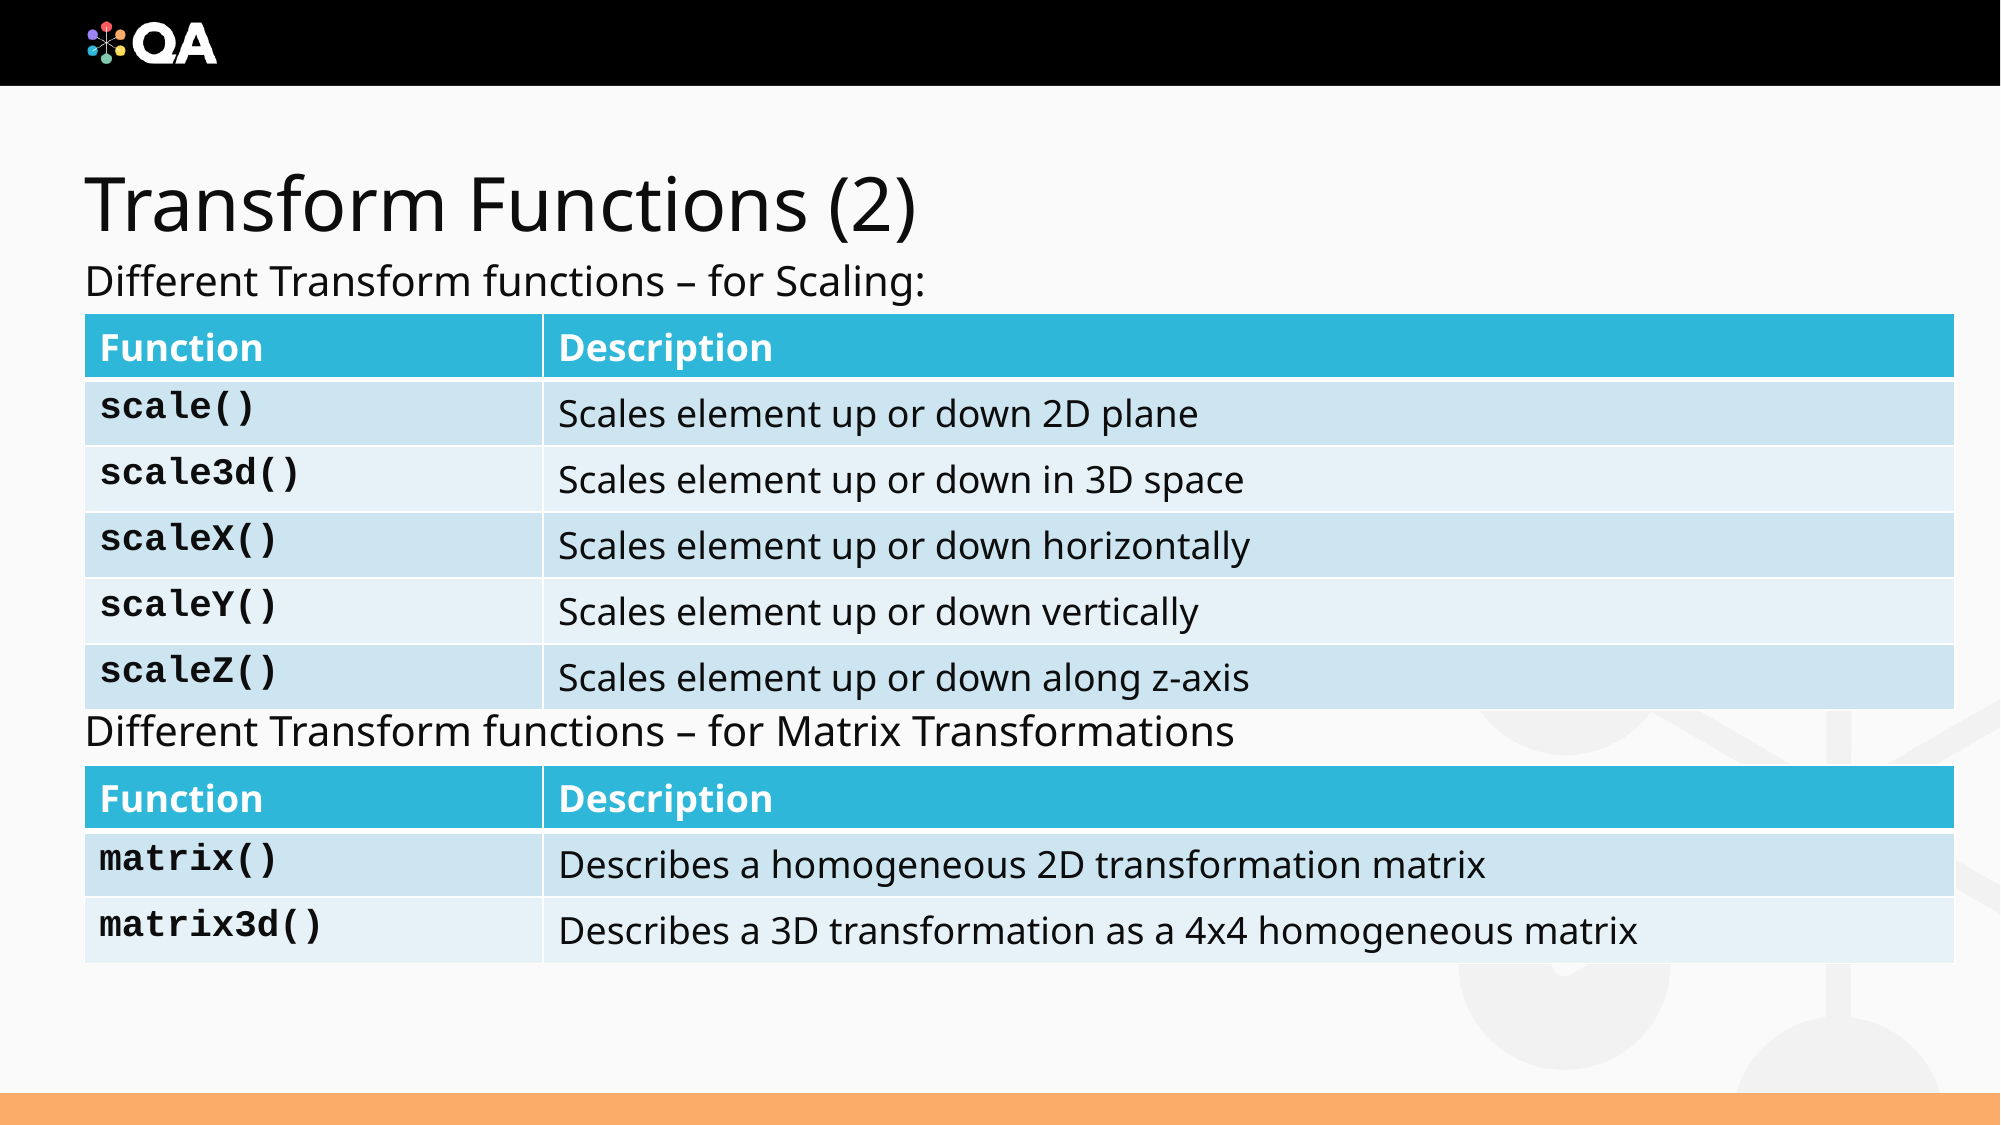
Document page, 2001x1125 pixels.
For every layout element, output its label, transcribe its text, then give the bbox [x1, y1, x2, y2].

table_cell scale() [85, 382, 542, 445]
table_cell matrix() [85, 834, 542, 896]
table_cell scale3d() [85, 447, 542, 511]
table_cell scaleZ() [85, 645, 542, 709]
table_cell Scales element up or down along z-axis [544, 645, 1954, 709]
table_cell Scales element up or down in 3D space [544, 447, 1954, 511]
picture [0, 0, 2001, 1125]
table_header Description [544, 314, 1954, 377]
table_header Function [85, 314, 542, 377]
table_cell scaleY() [85, 579, 542, 643]
table_cell scaleX() [85, 513, 542, 577]
table_cell Describes a 3D transformation as a 4x4 homogeneous matrix [544, 898, 1954, 963]
title Transform Functions (2) [84, 159, 1916, 278]
table_cell Scales element up or down horizontally [544, 513, 1954, 577]
table_cell Scales element up or down vertically [544, 579, 1954, 643]
list Different Transform functions – for Scaling: Different Transform functions – for Matrix Transformations [84, 278, 1916, 313]
table_header Description [544, 766, 1954, 828]
table_cell Scales element up or down 2D plane [544, 382, 1954, 445]
table_cell Describes a homogeneous 2D transformation matrix [544, 834, 1954, 896]
table_cell matrix3d() [85, 898, 542, 963]
list Different Transform functions – for Scaling: Different Transform functions – for Matrix Transformations [84, 711, 1916, 764]
table_header Function [85, 766, 542, 828]
